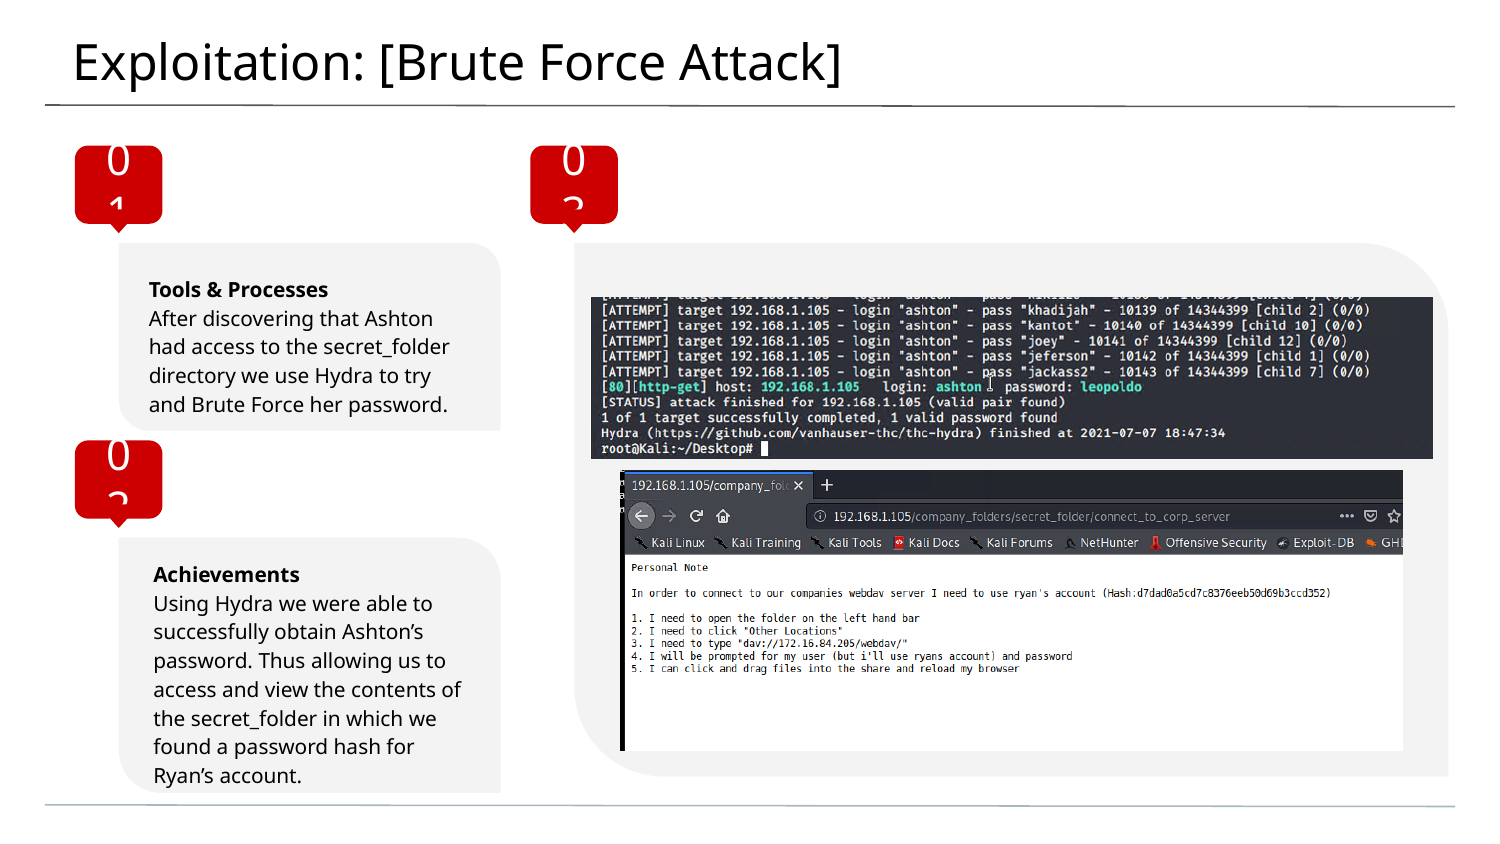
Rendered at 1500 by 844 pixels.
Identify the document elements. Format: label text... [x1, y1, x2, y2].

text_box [530, 145, 619, 234]
text_box [574, 242, 1449, 777]
picture [620, 470, 1403, 752]
text_box [492, 252, 501, 431]
text_box Tools & Processes After discovering that Ashton had access to the secret_folder directory we use Hydra to try and Brute Force her password. [118, 242, 492, 431]
text_box Achievements Using Hydra we were able to successfully obtain Ashton’s password. Thus allowing us to access and view the contents of the secret_folder in which we found a password hash for Ryan’s account. [123, 528, 497, 789]
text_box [74, 145, 163, 234]
picture [589, 297, 1433, 459]
text_box [143, 563, 501, 793]
text_box [118, 537, 123, 769]
title Exploitation: [Brute Force Attack] [0, 0, 1500, 88]
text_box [74, 440, 163, 529]
